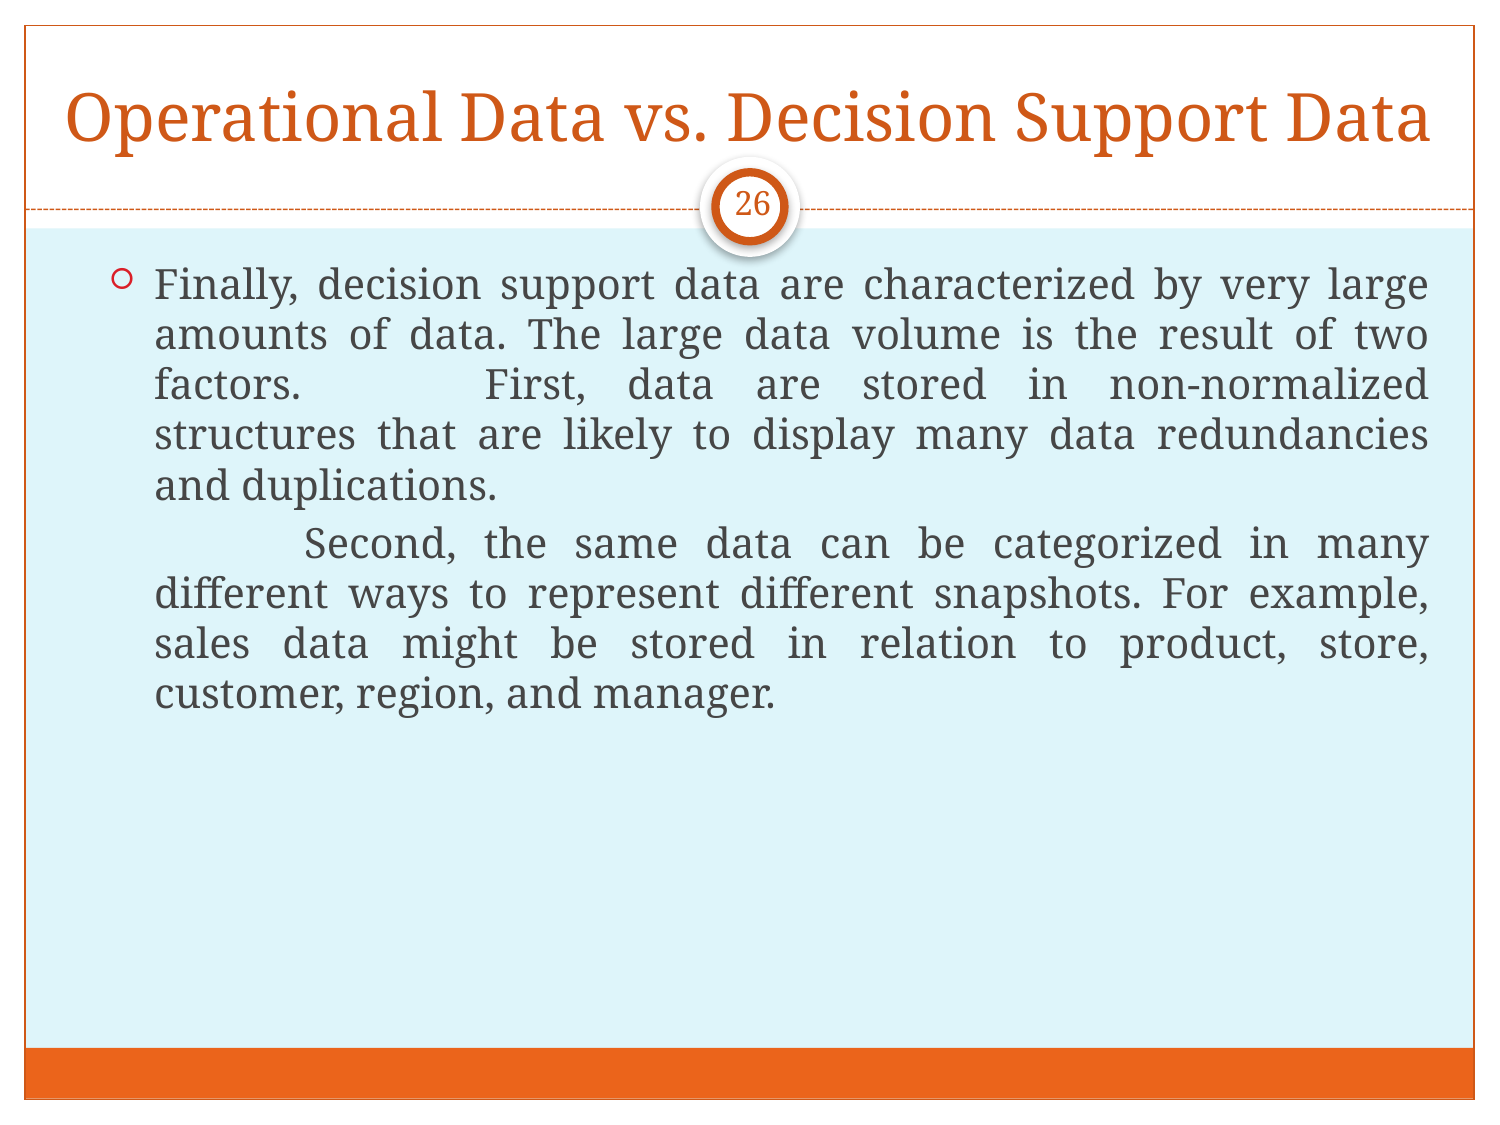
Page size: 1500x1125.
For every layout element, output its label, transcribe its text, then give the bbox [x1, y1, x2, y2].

list Finally, decision support data are characterized by very large amounts of data. The large data volume is the result of two factors. First, data are stored in non-normalized structures that are likely to display many data redundancies and duplications. Second, the same data can be categorized in many different ways to represent different snapshots. For example, sales data might be stored in relation to product, store, customer, region, and manager. [49, 250, 1445, 1001]
title Operational Data vs. Decision Support Data [49, 37, 1450, 162]
slide_number 26 [715, 168, 791, 241]
